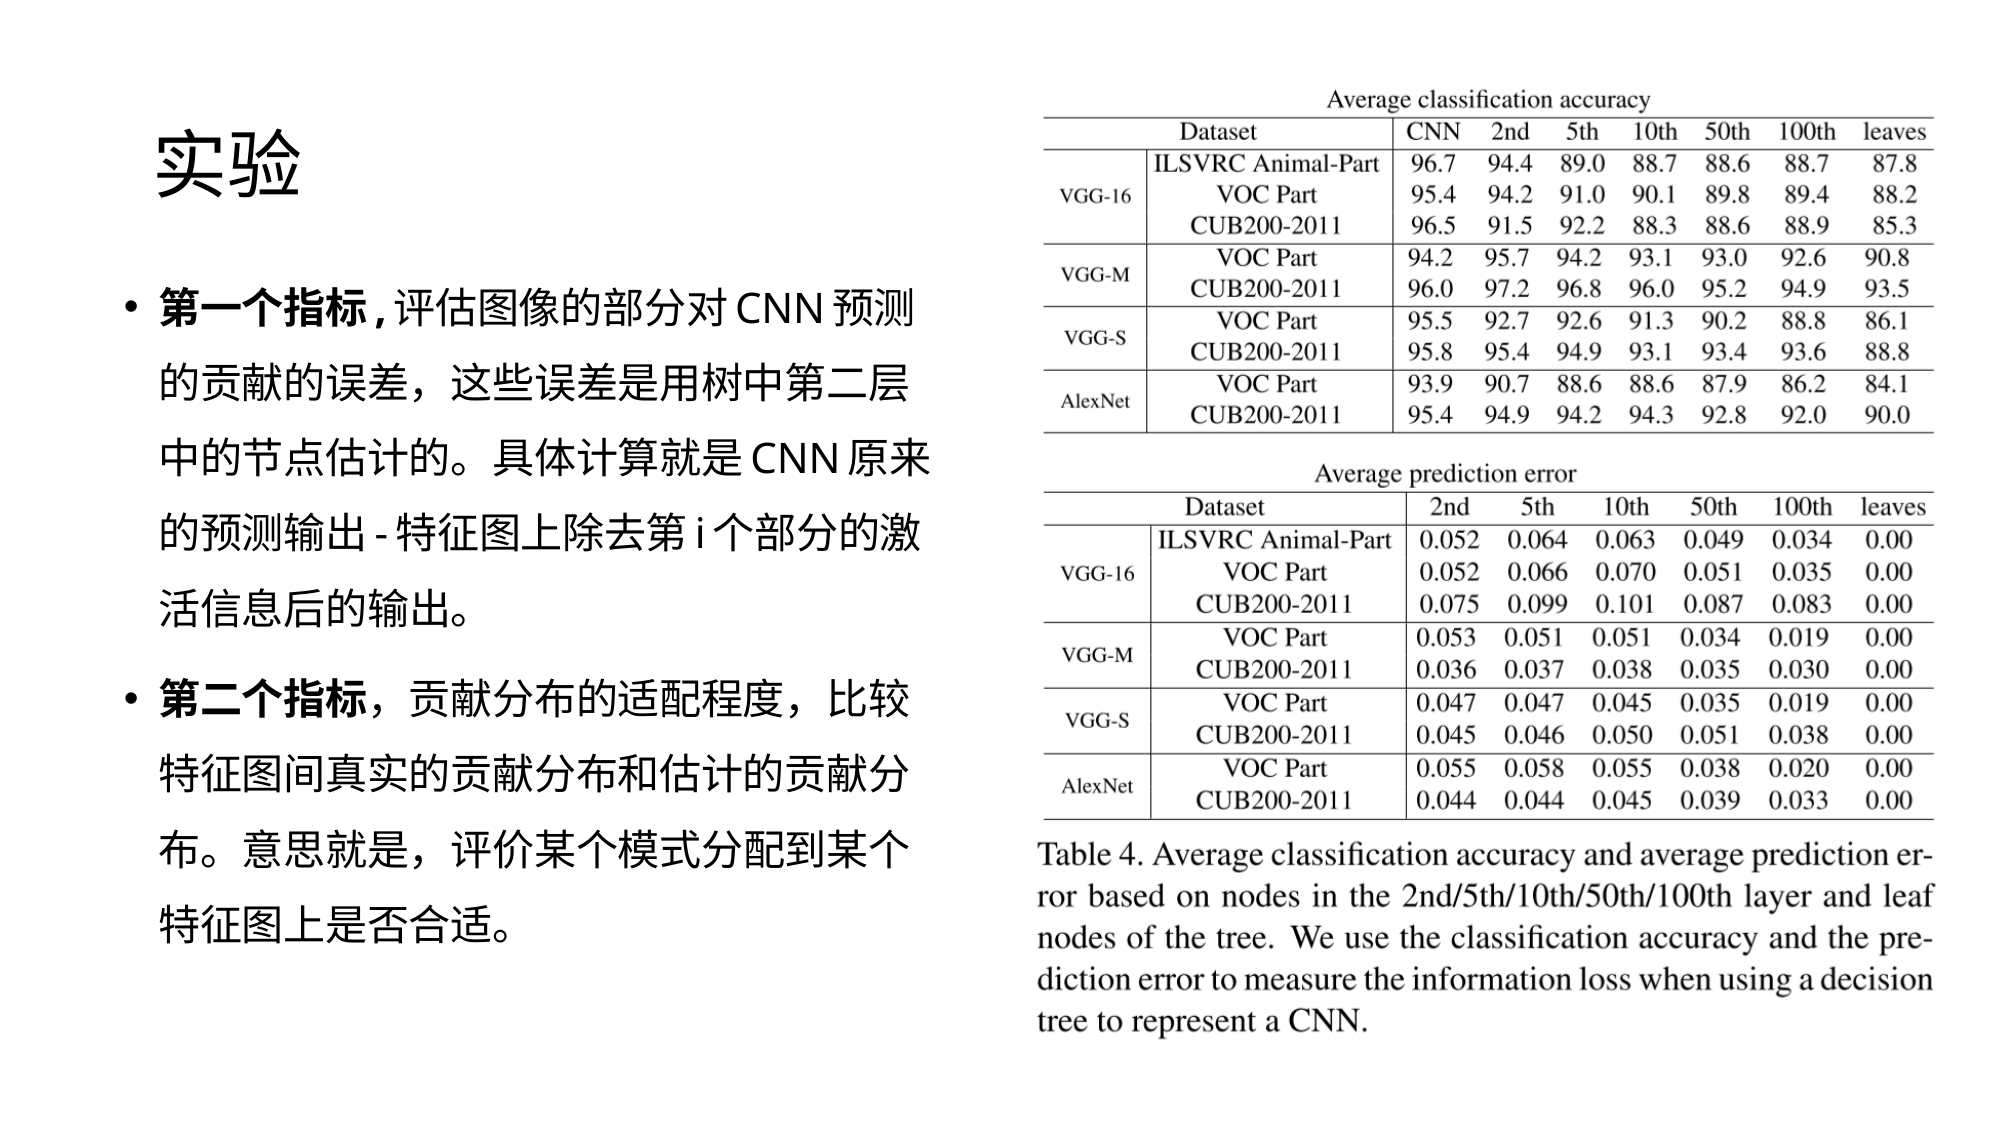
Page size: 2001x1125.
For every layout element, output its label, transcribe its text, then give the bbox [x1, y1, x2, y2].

title 实验 [137, 59, 1017, 278]
list 第一个指标,评估图像的部分对CNN预测的贡献的误差，这些误差是用树中第二层中的节点估计的。具体计算就是CNN原来的预测输出-特征图上除去第i个部分的激活信息后的输出。 第二个指标，贡献分布的适配程度，比较特征图间真实的贡献分布和估计的贡献分布。意思就是，评价某个模式分配到某个特征图上是否合适。 [108, 248, 954, 963]
picture [1017, 59, 1970, 1095]
